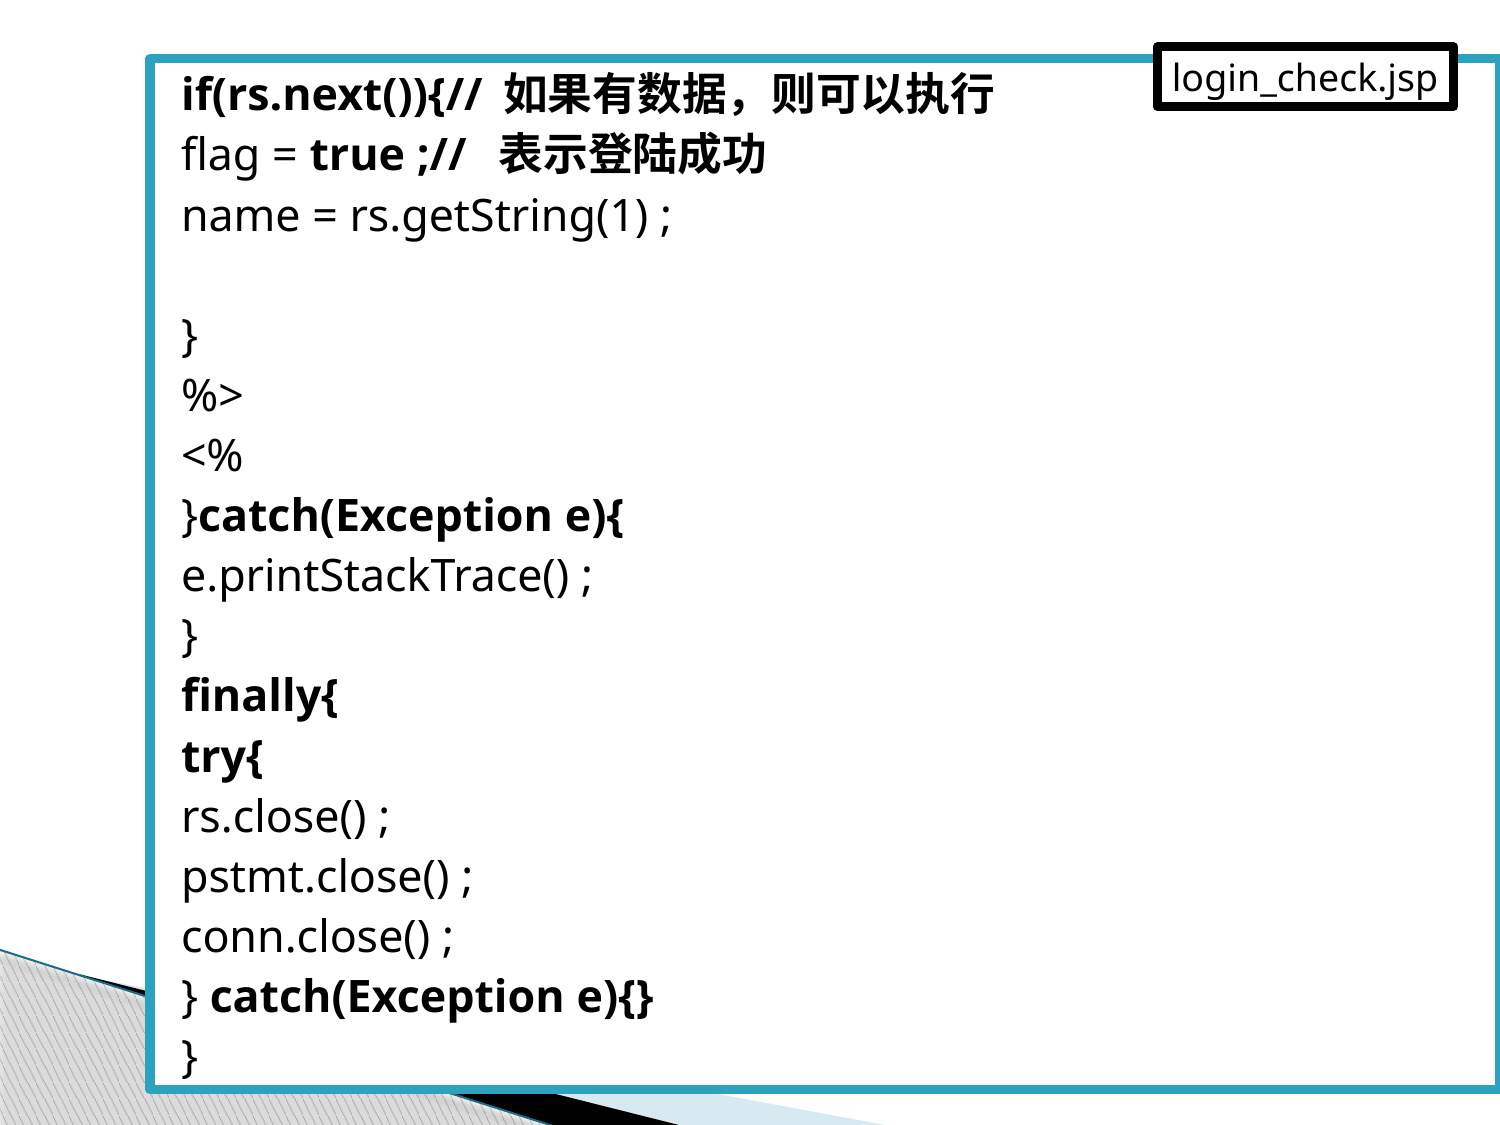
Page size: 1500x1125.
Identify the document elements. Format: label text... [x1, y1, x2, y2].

text_box login_check.jsp [1153, 42, 1458, 111]
list if(rs.next()){// 如果有数据，则可以执行 flag = true ;// 表示登陆成功 name = rs.getString(1) ; } %> <% }catch(Exception e){ e.printStackTrace() ; } finally{ try{ rs.close() ; pstmt.close() ; conn.close() ; } catch(Exception e){} } [145, 54, 1500, 1094]
